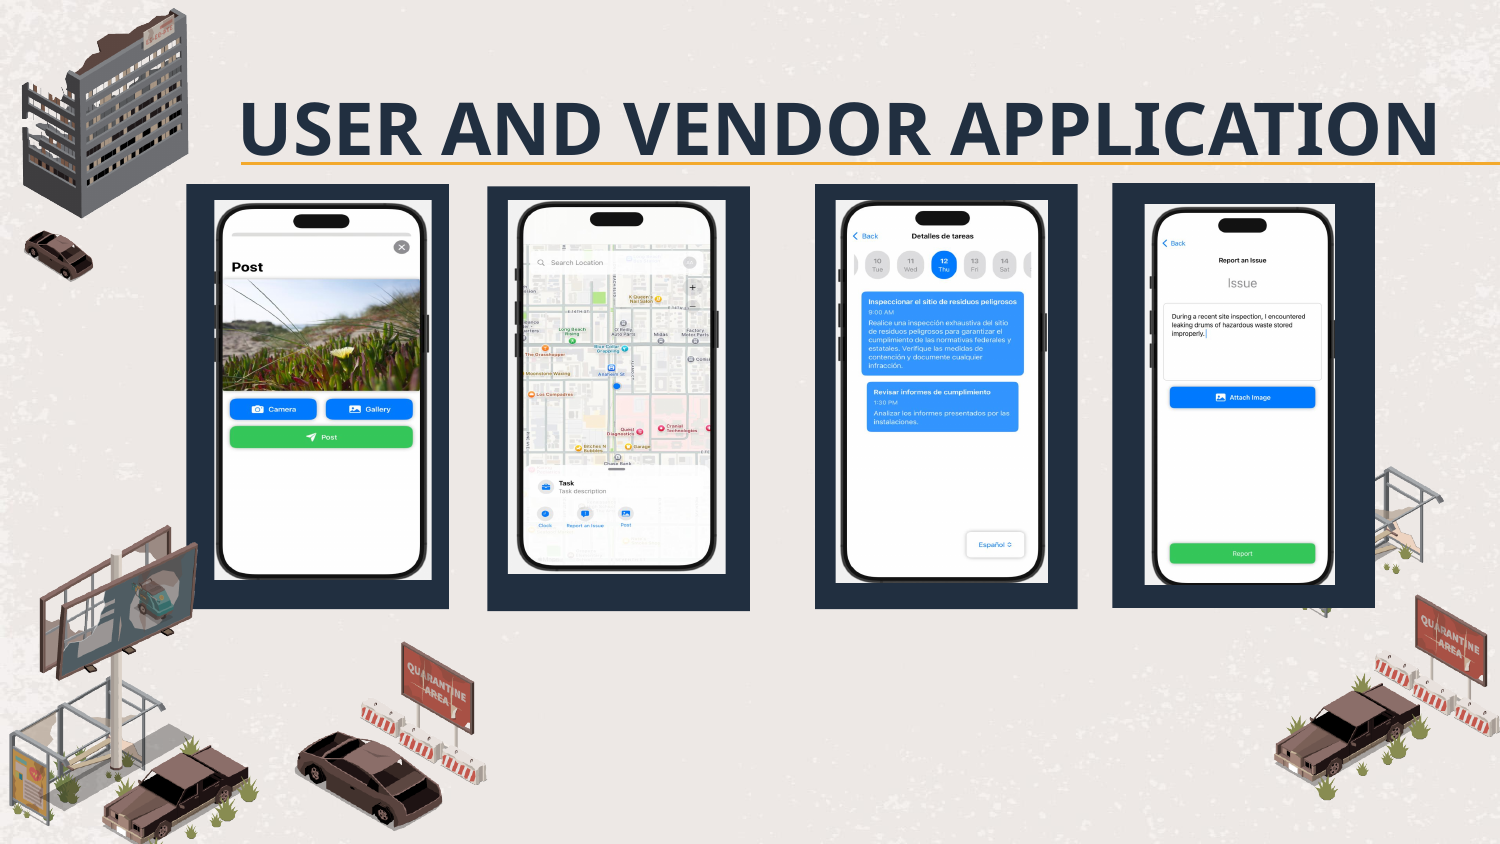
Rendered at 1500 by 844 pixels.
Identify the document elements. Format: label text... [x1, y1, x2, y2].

picture [1144, 204, 1336, 585]
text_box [186, 183, 450, 610]
picture [0, 0, 1500, 844]
picture [507, 199, 726, 574]
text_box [1112, 182, 1376, 609]
picture [835, 200, 1049, 583]
picture [214, 199, 432, 580]
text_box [814, 183, 1078, 610]
title USER AND VENDOR APPLICATION [214, 91, 1458, 186]
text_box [486, 185, 750, 612]
